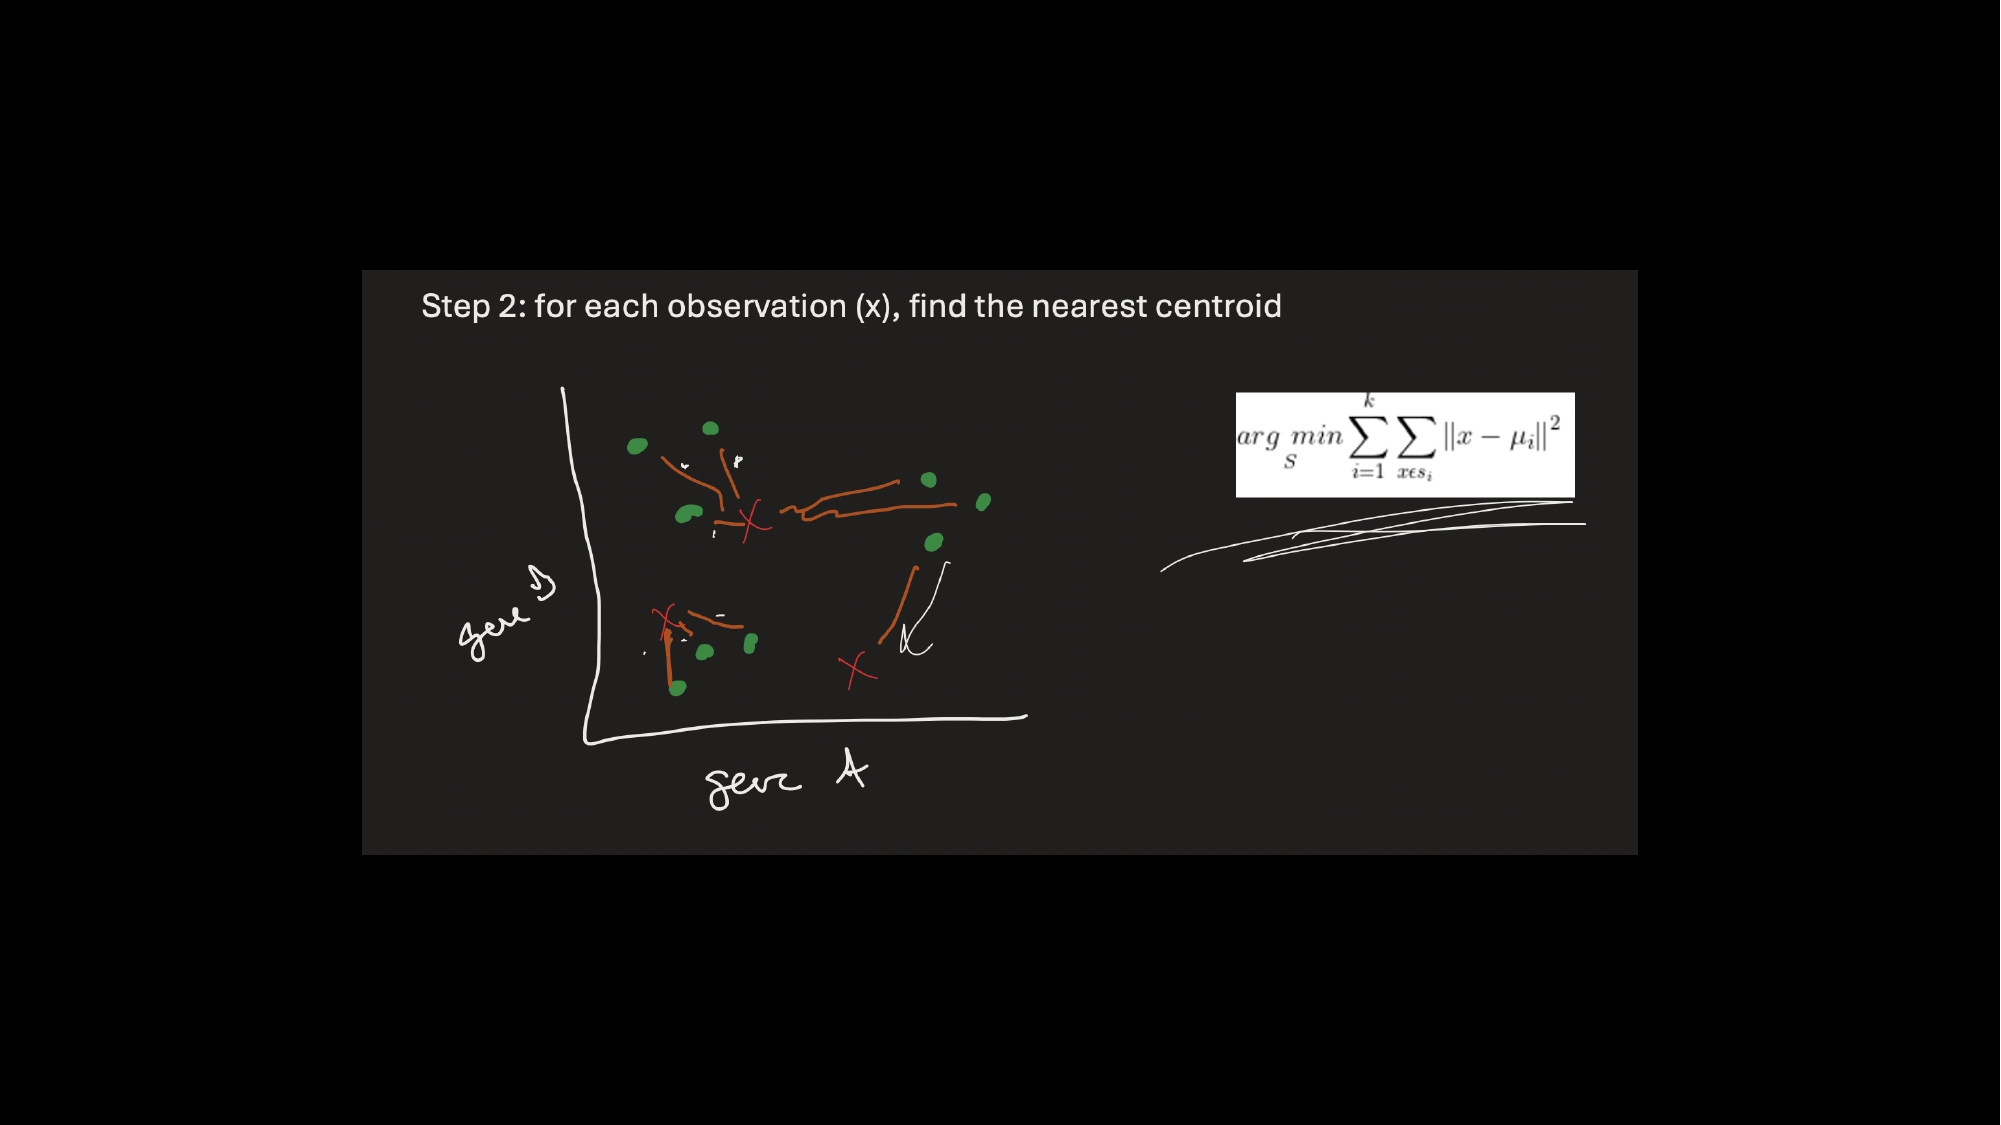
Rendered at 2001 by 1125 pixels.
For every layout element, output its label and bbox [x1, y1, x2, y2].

picture [361, 269, 1638, 855]
